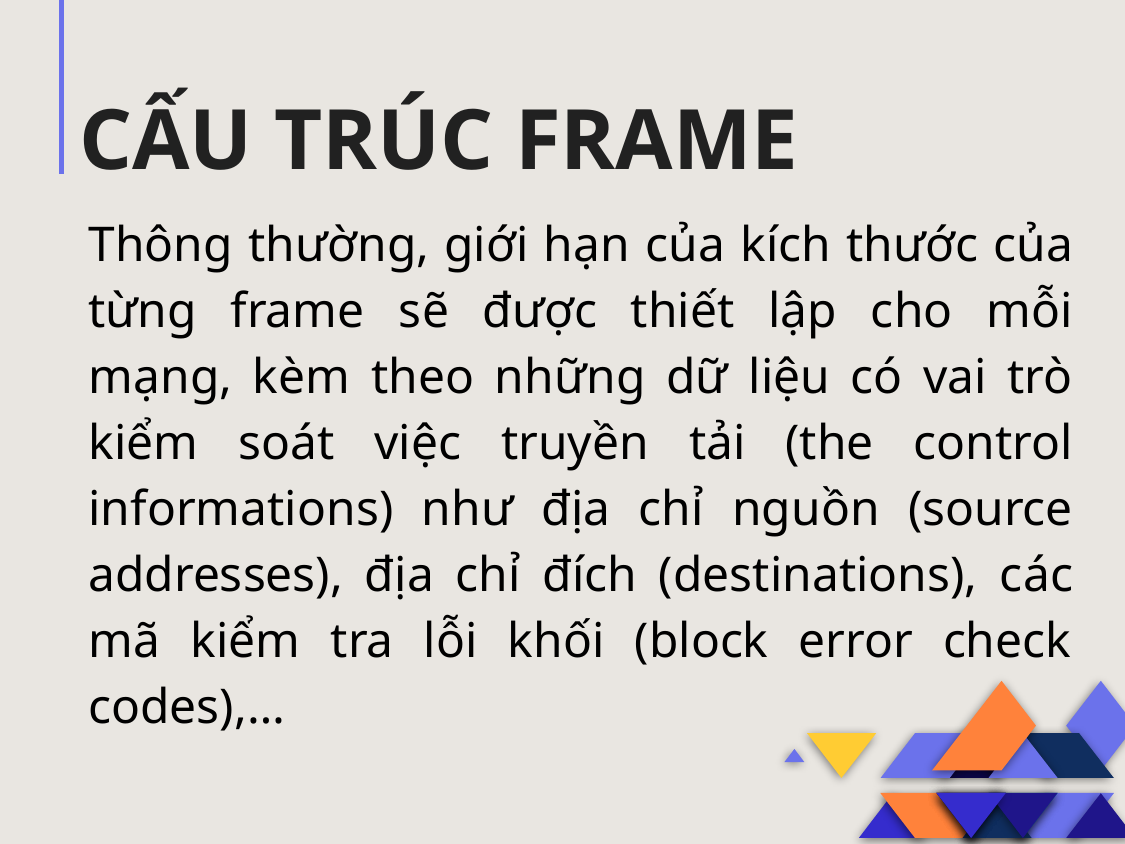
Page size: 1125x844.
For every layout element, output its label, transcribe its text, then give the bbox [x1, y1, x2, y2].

text_box Thông thường, giới hạn của kích thước của từng frame sẽ được thiết lập cho mỗi mạng, kèm theo những dữ liệu có vai trò kiểm soát việc truyền tải (the control informations) như địa chỉ nguồn (source addresses), địa chỉ đích (destinations), các mã kiểm tra lỗi khối (block error check codes),… [73, 197, 1088, 740]
title CẤU TRÚC FRAME [67, 70, 1058, 198]
